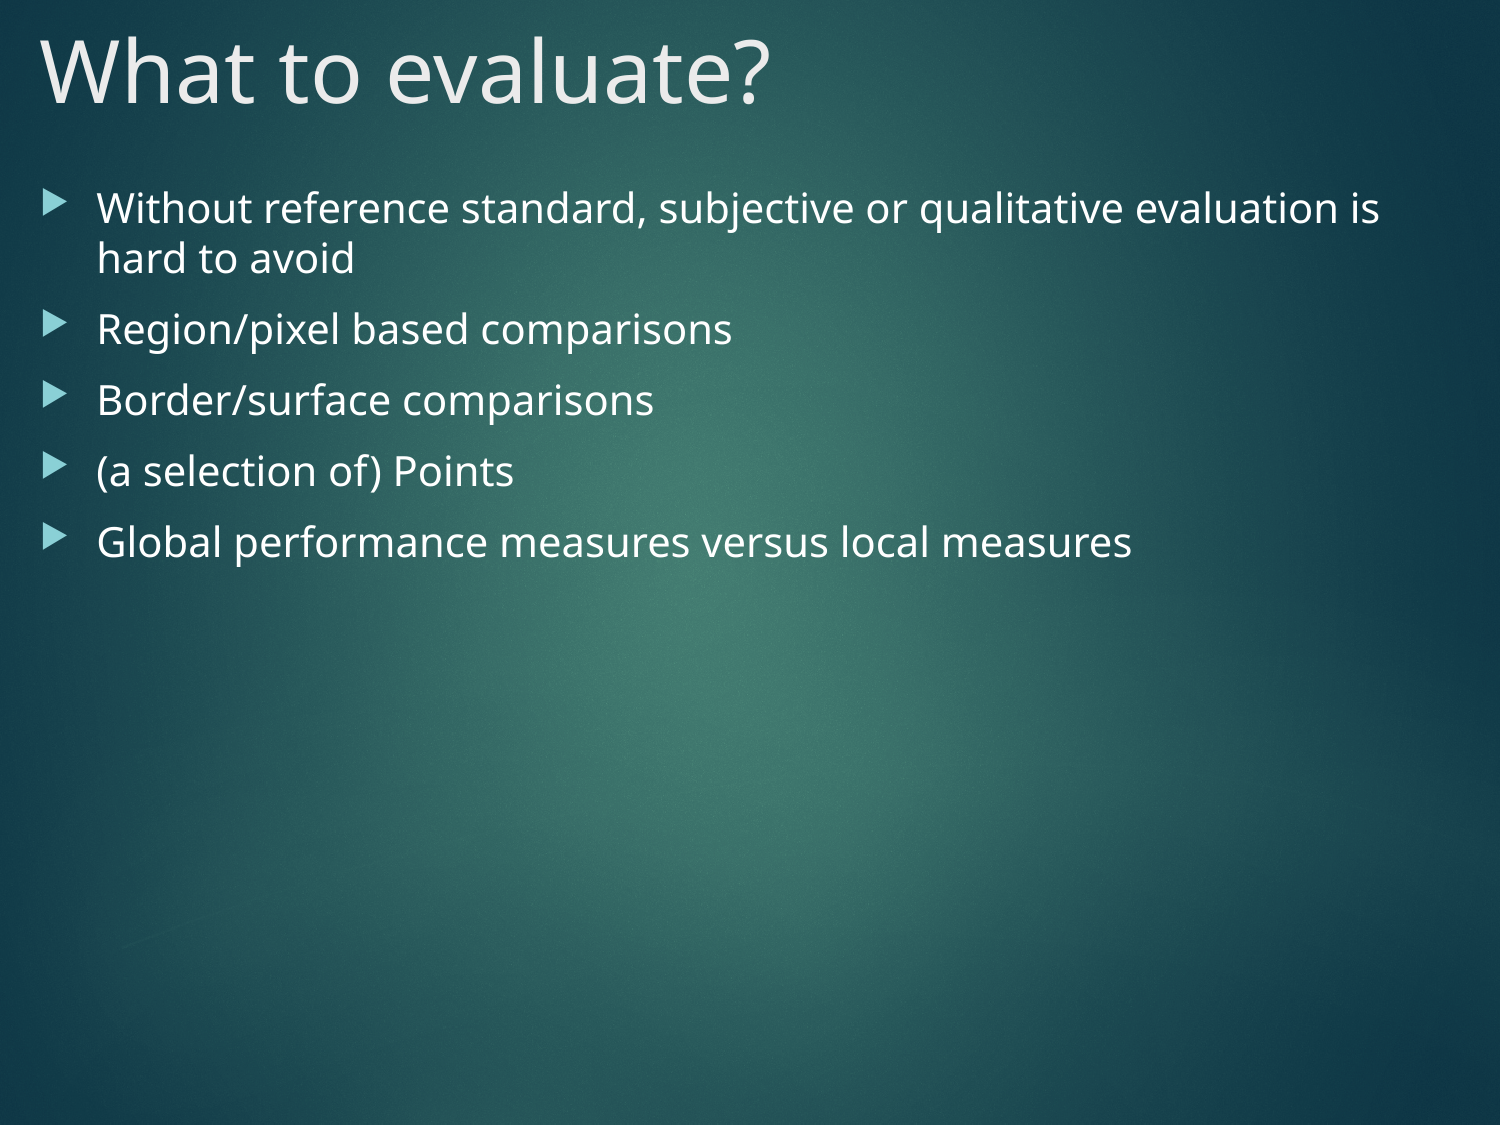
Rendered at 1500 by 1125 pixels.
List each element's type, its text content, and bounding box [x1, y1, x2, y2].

title What to evaluate? [24, 8, 1475, 150]
list Without reference standard, subjective or qualitative evaluation is hard to avoid Region/pixel based comparisons Border/surface comparisons (a selection of) Points Global performance measures versus local measures [24, 174, 1475, 1075]
